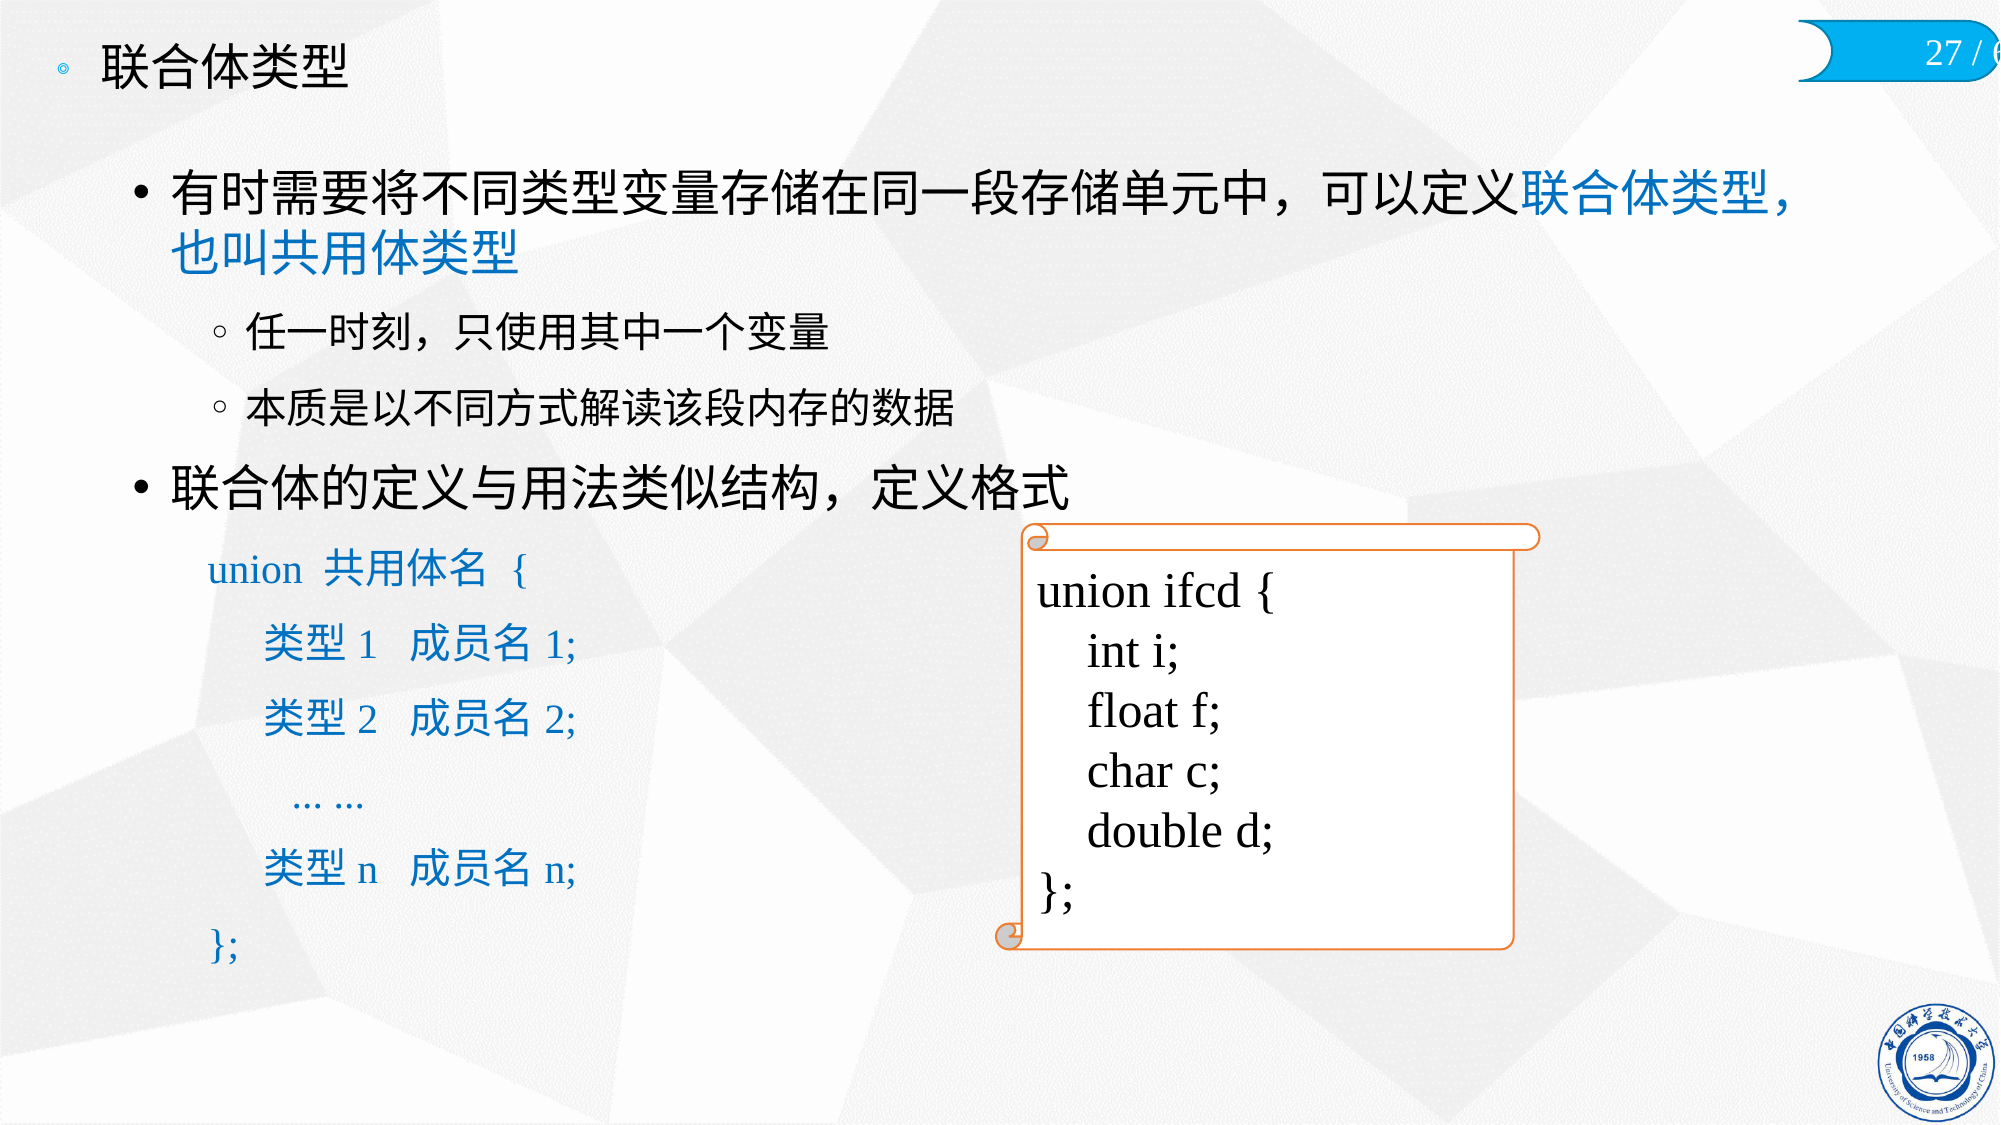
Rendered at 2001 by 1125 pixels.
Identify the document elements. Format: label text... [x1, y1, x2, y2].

list 有时需要将不同类型变量存储在同一段存储单元中，可以定义联合体类型，也叫共用体类型 任一时刻，只使用其中一个变量 本质是以不同方式解读该段内存的数据 联合体的定义与用法类似结构，定义格式 union 共用体名 { 类型1 成员名1; 类型2 成员名2; ... ... 类型n 成员名n; }; [117, 153, 1875, 1065]
title 联合体类型 [41, 34, 997, 105]
text_box union ifcd { int i; float f; char c; double d; }; [994, 523, 1541, 951]
picture [0, 0, 2000, 1125]
